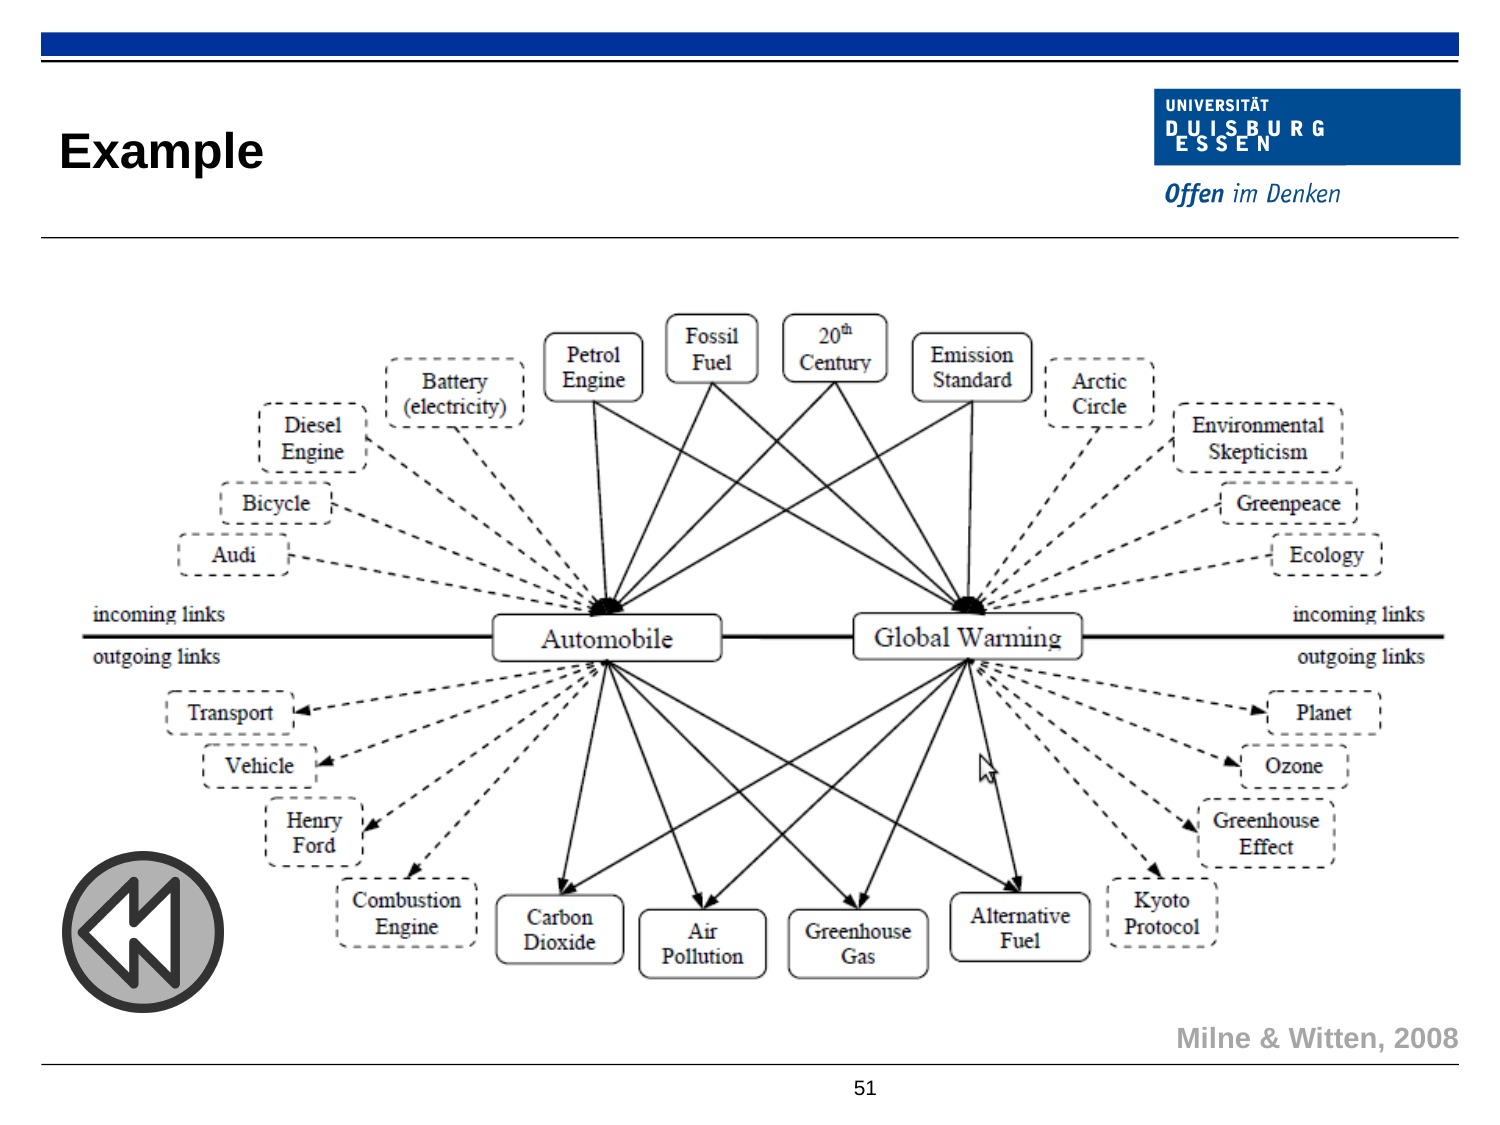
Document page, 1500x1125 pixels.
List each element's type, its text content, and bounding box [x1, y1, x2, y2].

picture [37, 274, 1463, 1013]
text_box Milne & Witten, 2008 [1161, 1012, 1475, 1063]
title Example [58, 79, 1126, 218]
picture [1154, 80, 1461, 213]
